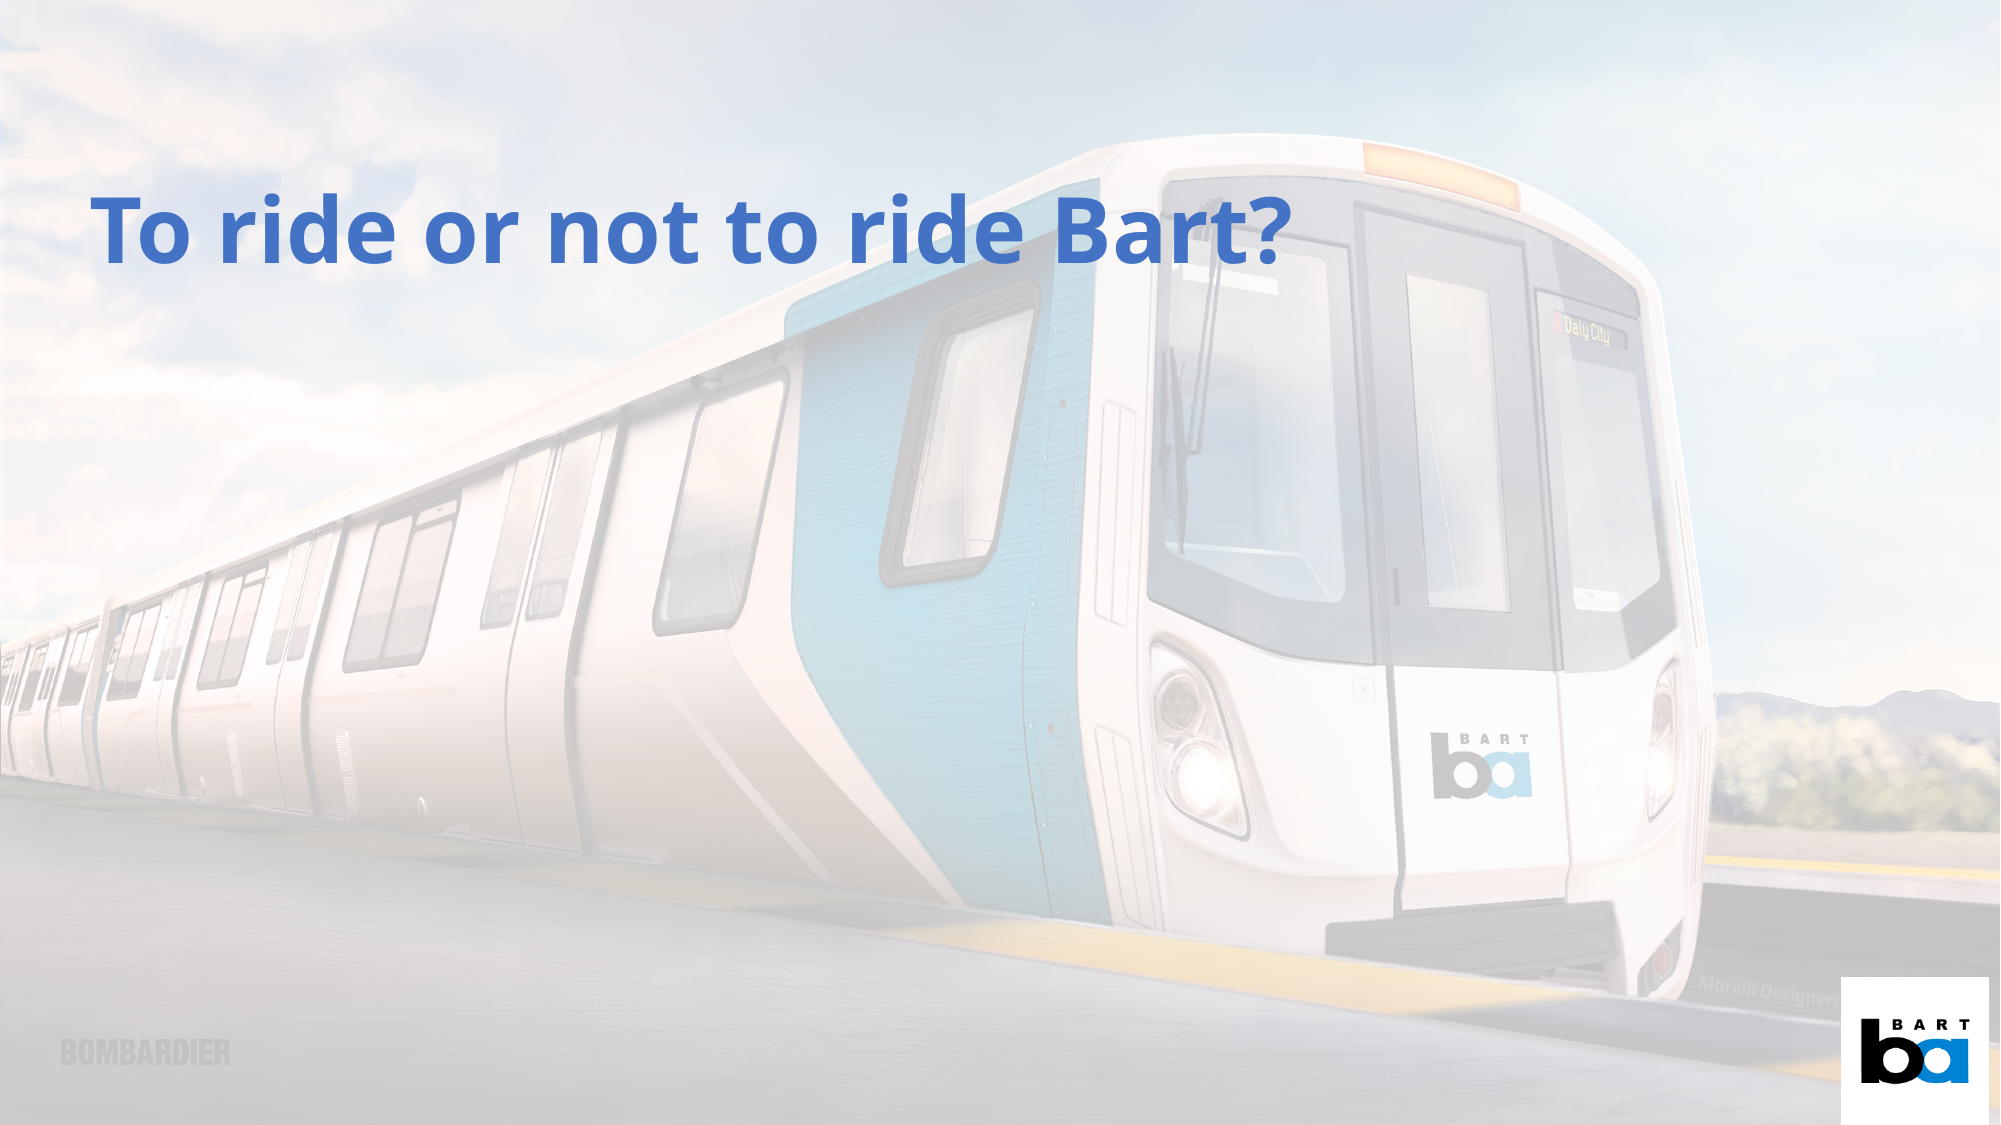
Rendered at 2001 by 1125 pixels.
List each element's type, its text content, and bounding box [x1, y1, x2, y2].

text_box To ride or not to ride Bart? [74, 0, 1800, 468]
picture [1841, 977, 1989, 1125]
